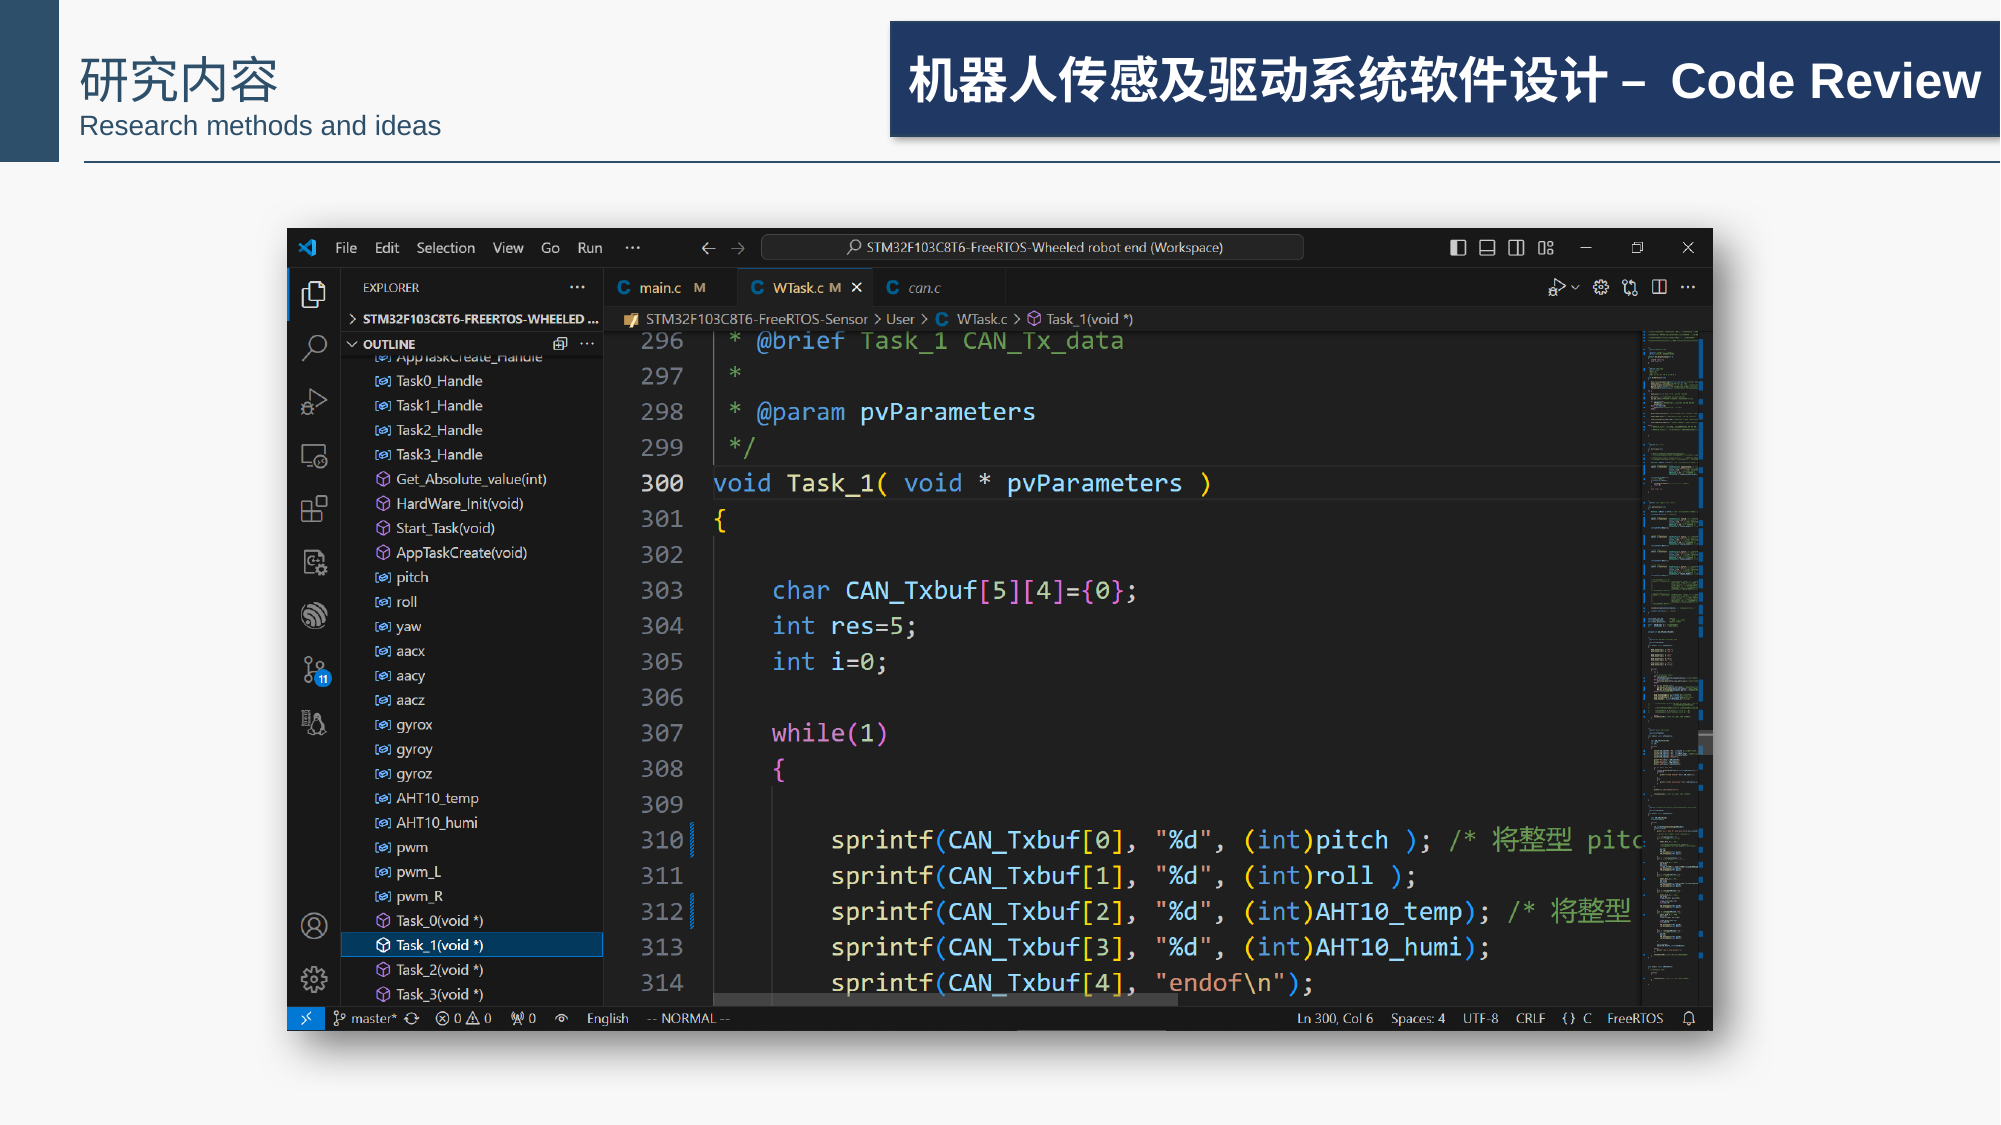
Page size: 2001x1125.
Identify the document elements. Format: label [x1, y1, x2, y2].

text_box [0, 0, 2000, 162]
picture [287, 228, 1713, 1031]
